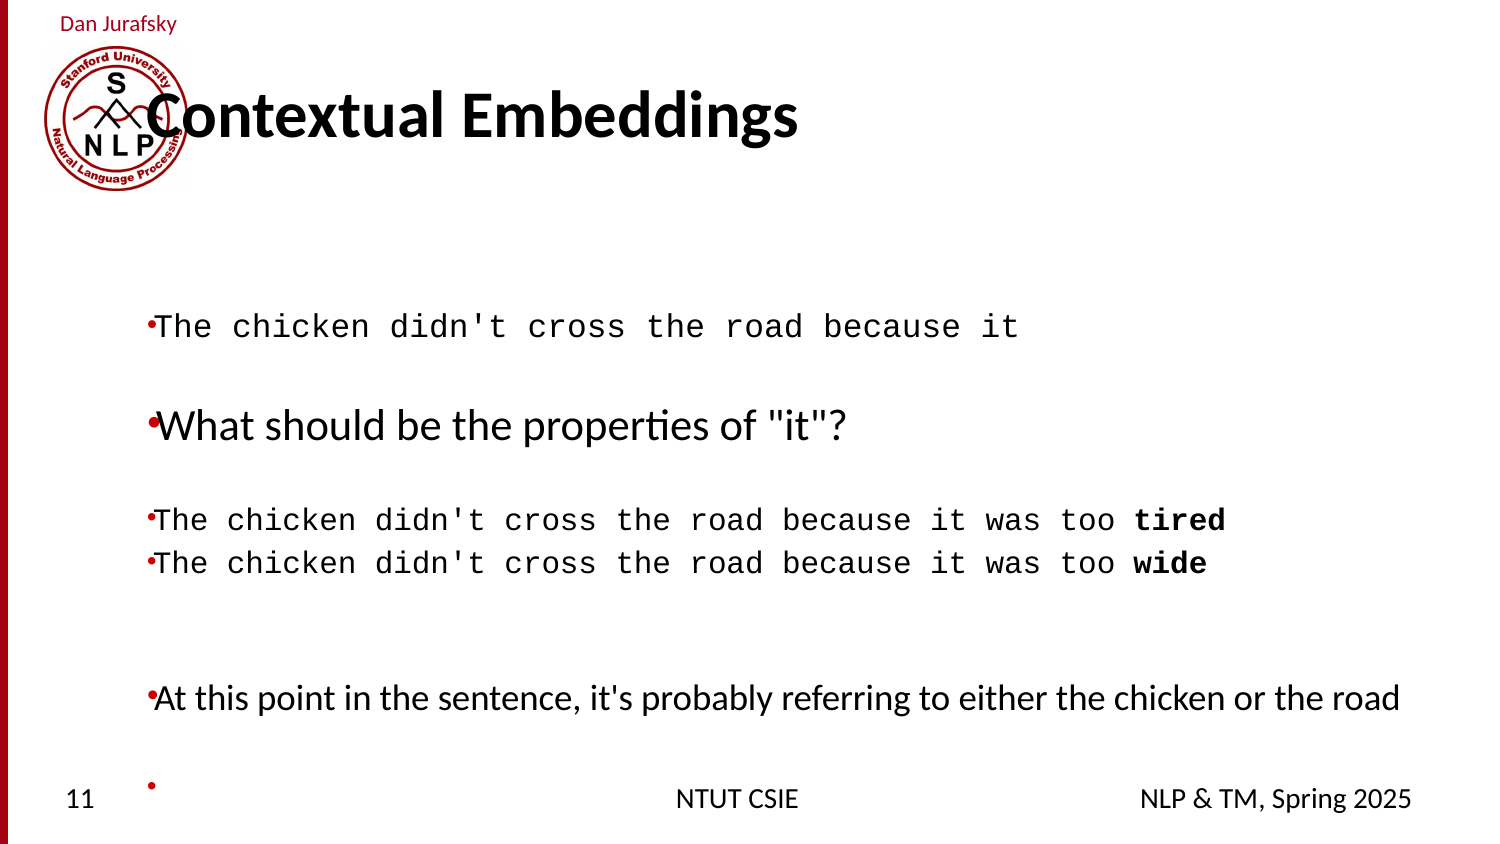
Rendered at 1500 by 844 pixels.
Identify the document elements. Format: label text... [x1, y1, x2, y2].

picture [44, 46, 188, 191]
footer NTUT CSIE [499, 771, 976, 829]
list The chicken didn't cross the road because it What should be the properties of "it"? The chicken didn't cross the road because it was too tired The chicken didn't cross the road because it was too wide At this point in the sentence, it's probably referring to either the chicken or the road [131, 253, 1500, 816]
slide_number NLP & TM, Spring 2025 [1124, 771, 1451, 829]
title Contextual Embeddings [131, 47, 1369, 159]
slide_number 11 [49, 771, 376, 829]
